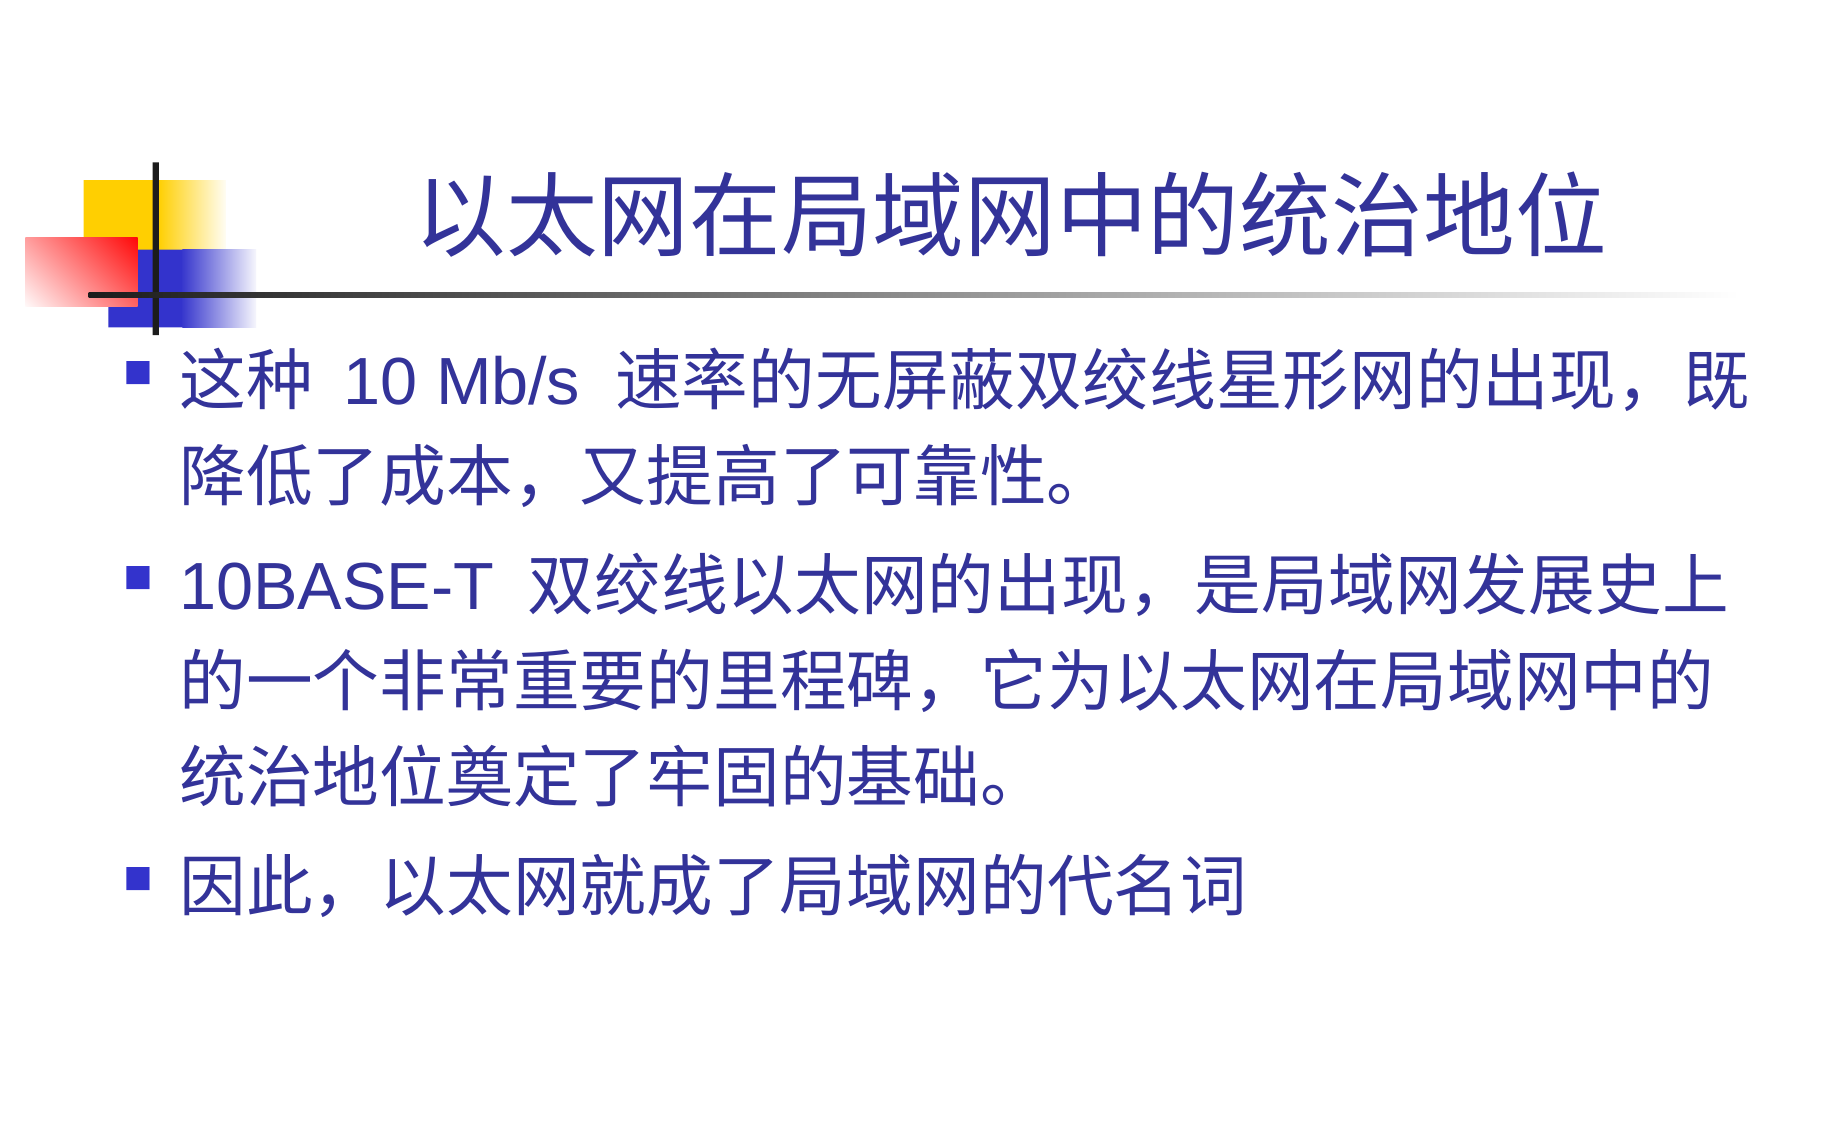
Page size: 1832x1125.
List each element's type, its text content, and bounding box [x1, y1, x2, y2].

list 这种 10 Mb/s 速率的无屏蔽双绞线星形网的出现，既降低了成本，又提高了可靠性。 10BASE-T 双绞线以太网的出现，是局域网发展史上的一个非常重要的里程碑，它为以太网在局域网中的统治地位奠定了牢固的基础。 因此，以太网就成了局域网的代名词 [108, 314, 1795, 1024]
title 以太网在局域网中的统治地位 [230, 35, 1791, 275]
